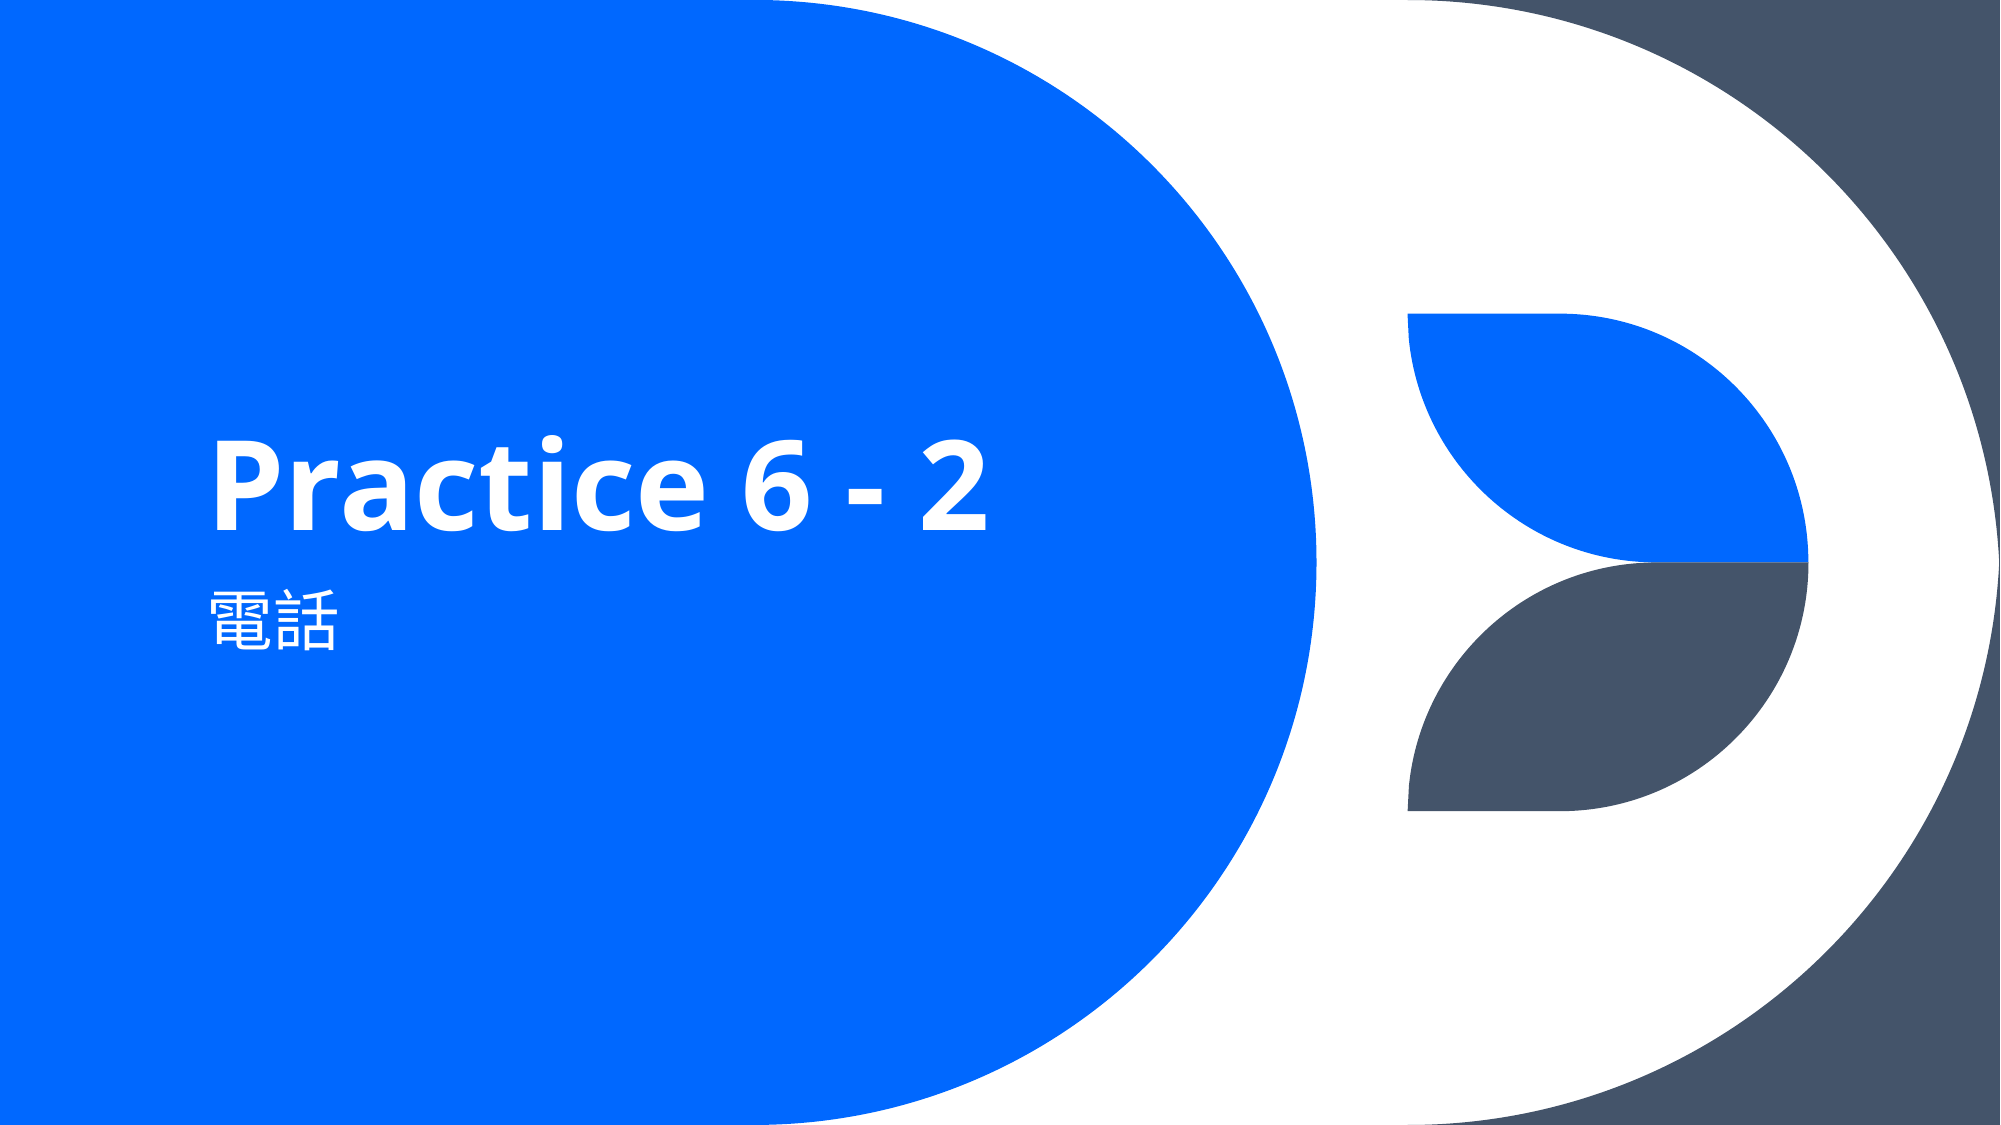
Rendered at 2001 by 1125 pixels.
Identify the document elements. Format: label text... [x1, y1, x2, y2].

title Practice 6 - 2 [191, 173, 1217, 566]
subtitle 電話 [191, 580, 1217, 812]
